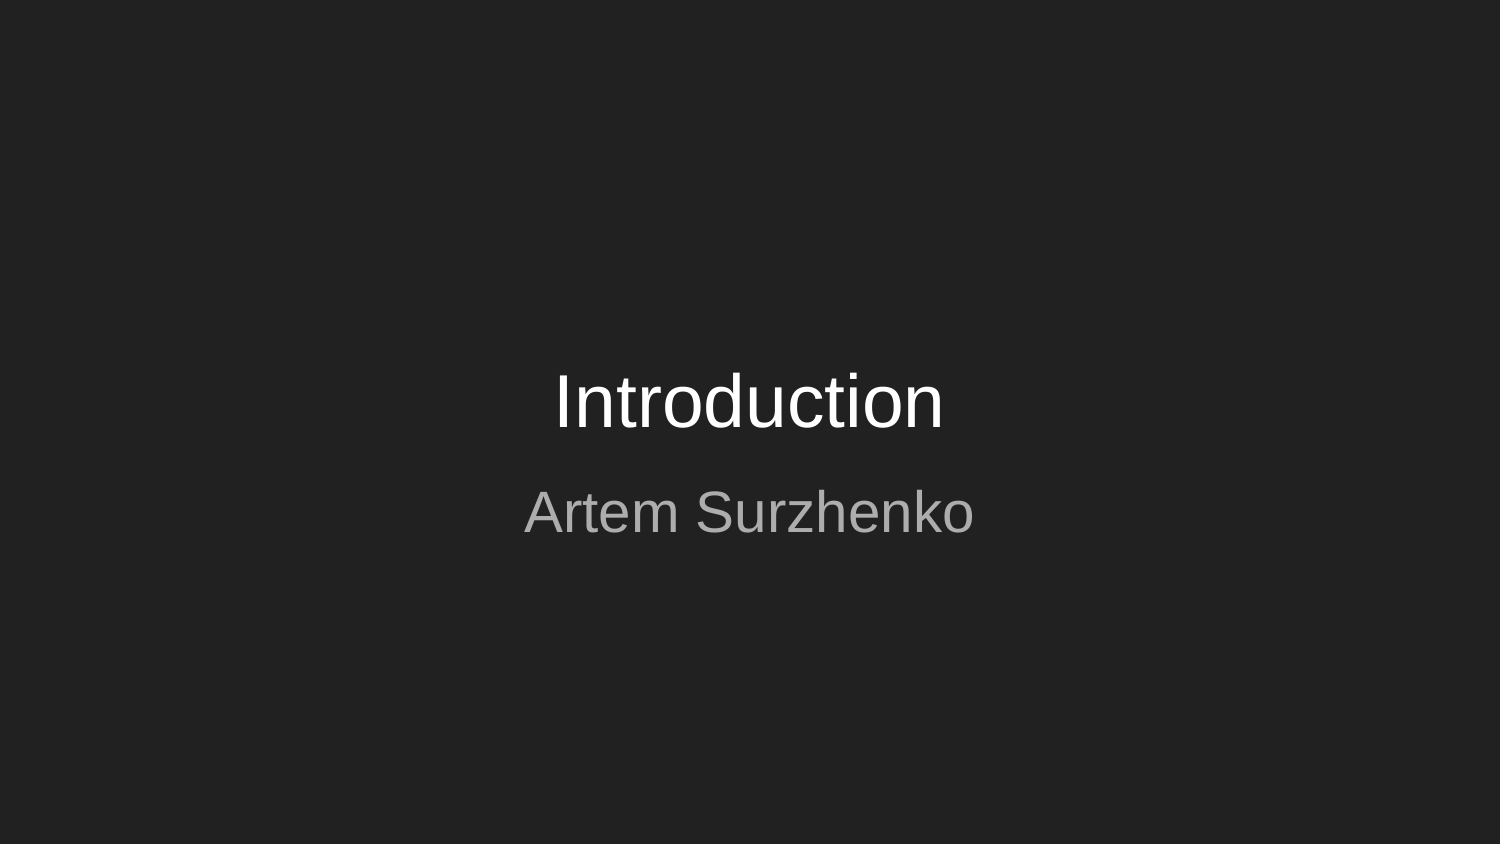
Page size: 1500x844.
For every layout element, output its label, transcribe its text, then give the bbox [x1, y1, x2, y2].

subtitle Artem Surzhenko [51, 464, 1449, 595]
title Introduction [51, 122, 1449, 459]
